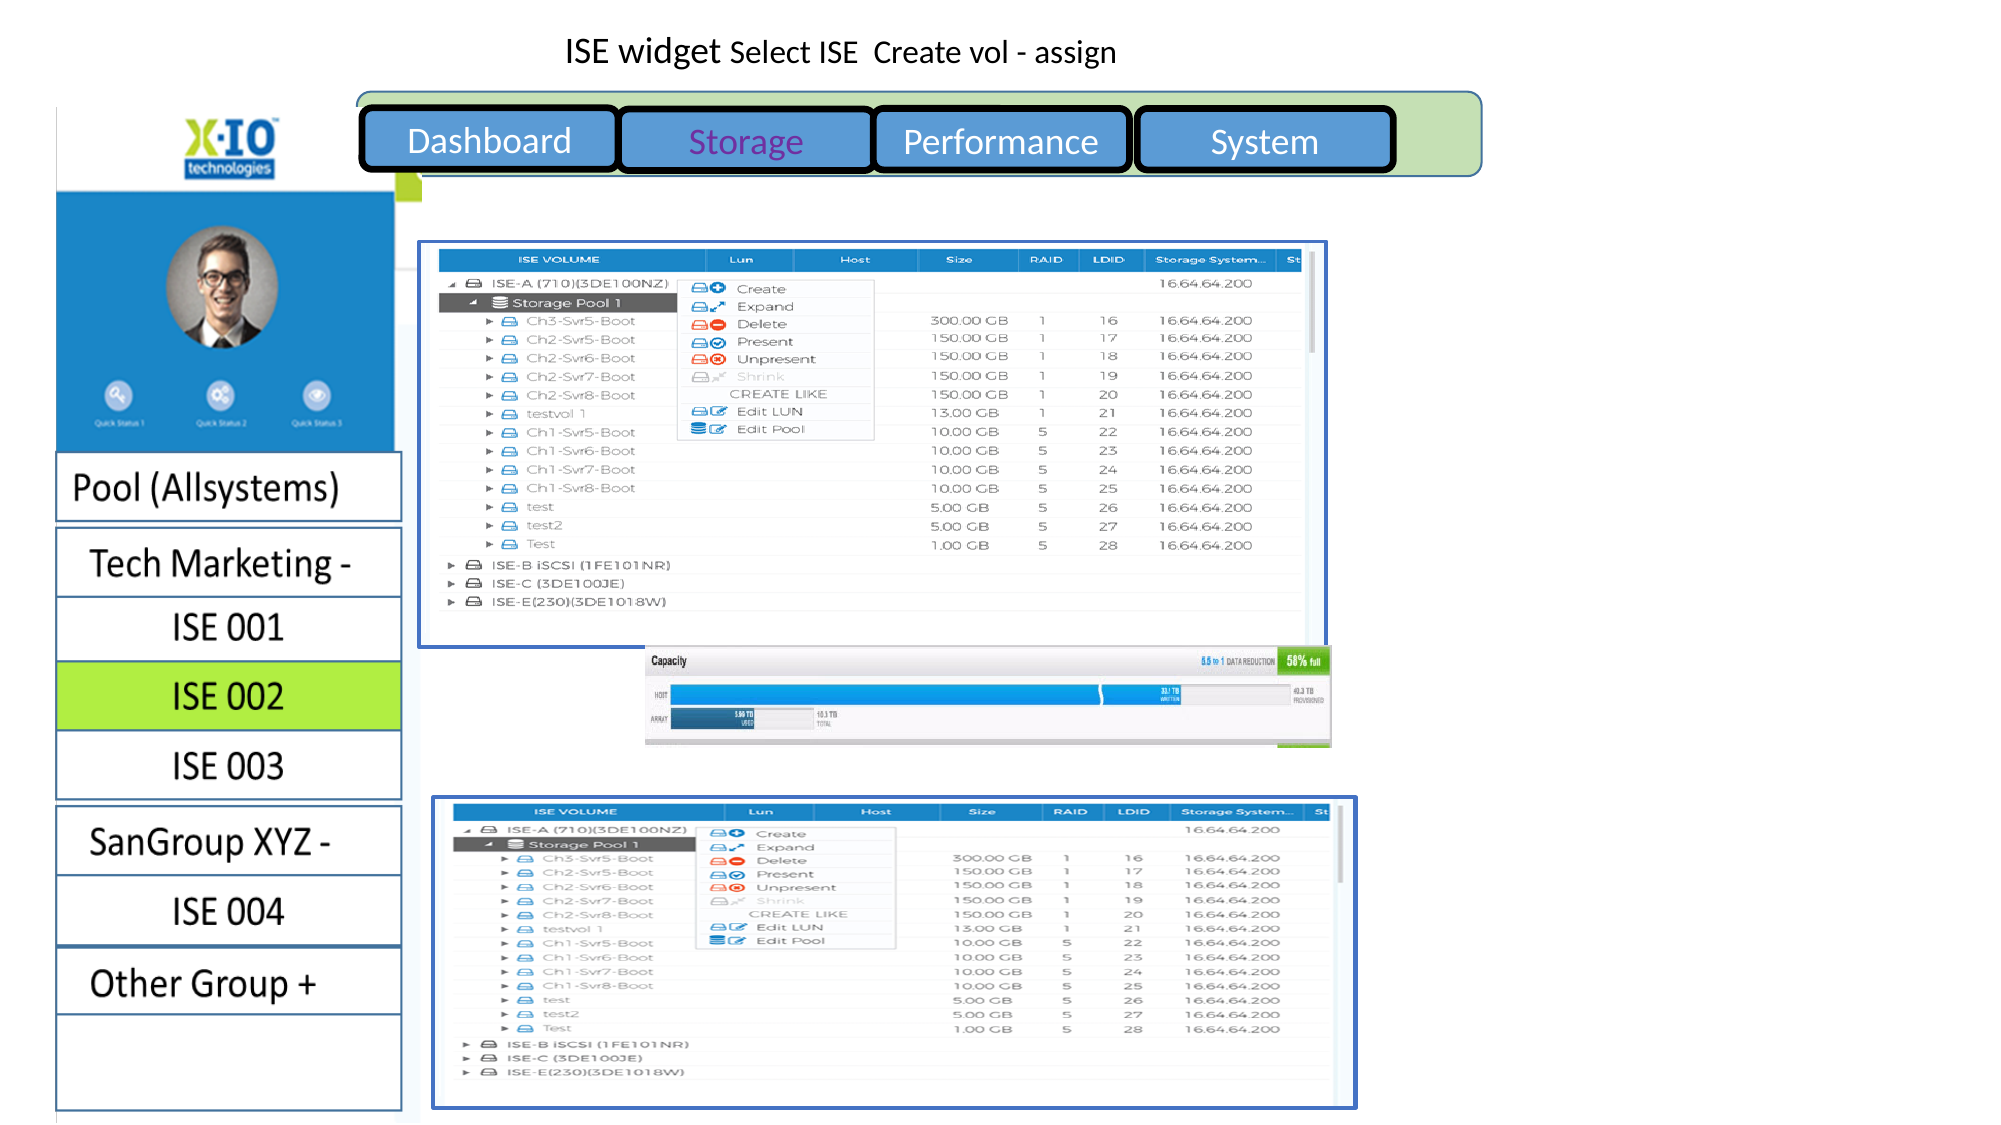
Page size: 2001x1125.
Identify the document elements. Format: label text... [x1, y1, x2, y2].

text_box Performance [872, 107, 1131, 171]
text_box System [1136, 107, 1395, 171]
picture [435, 799, 1354, 1106]
text_box Dashboard [370, 106, 620, 171]
picture [47, 107, 1332, 1124]
text_box ISE widget Select ISE Create vol - assign [550, 19, 1427, 79]
text_box Storage [618, 107, 874, 172]
text_box Dashboard [355, 90, 1483, 178]
